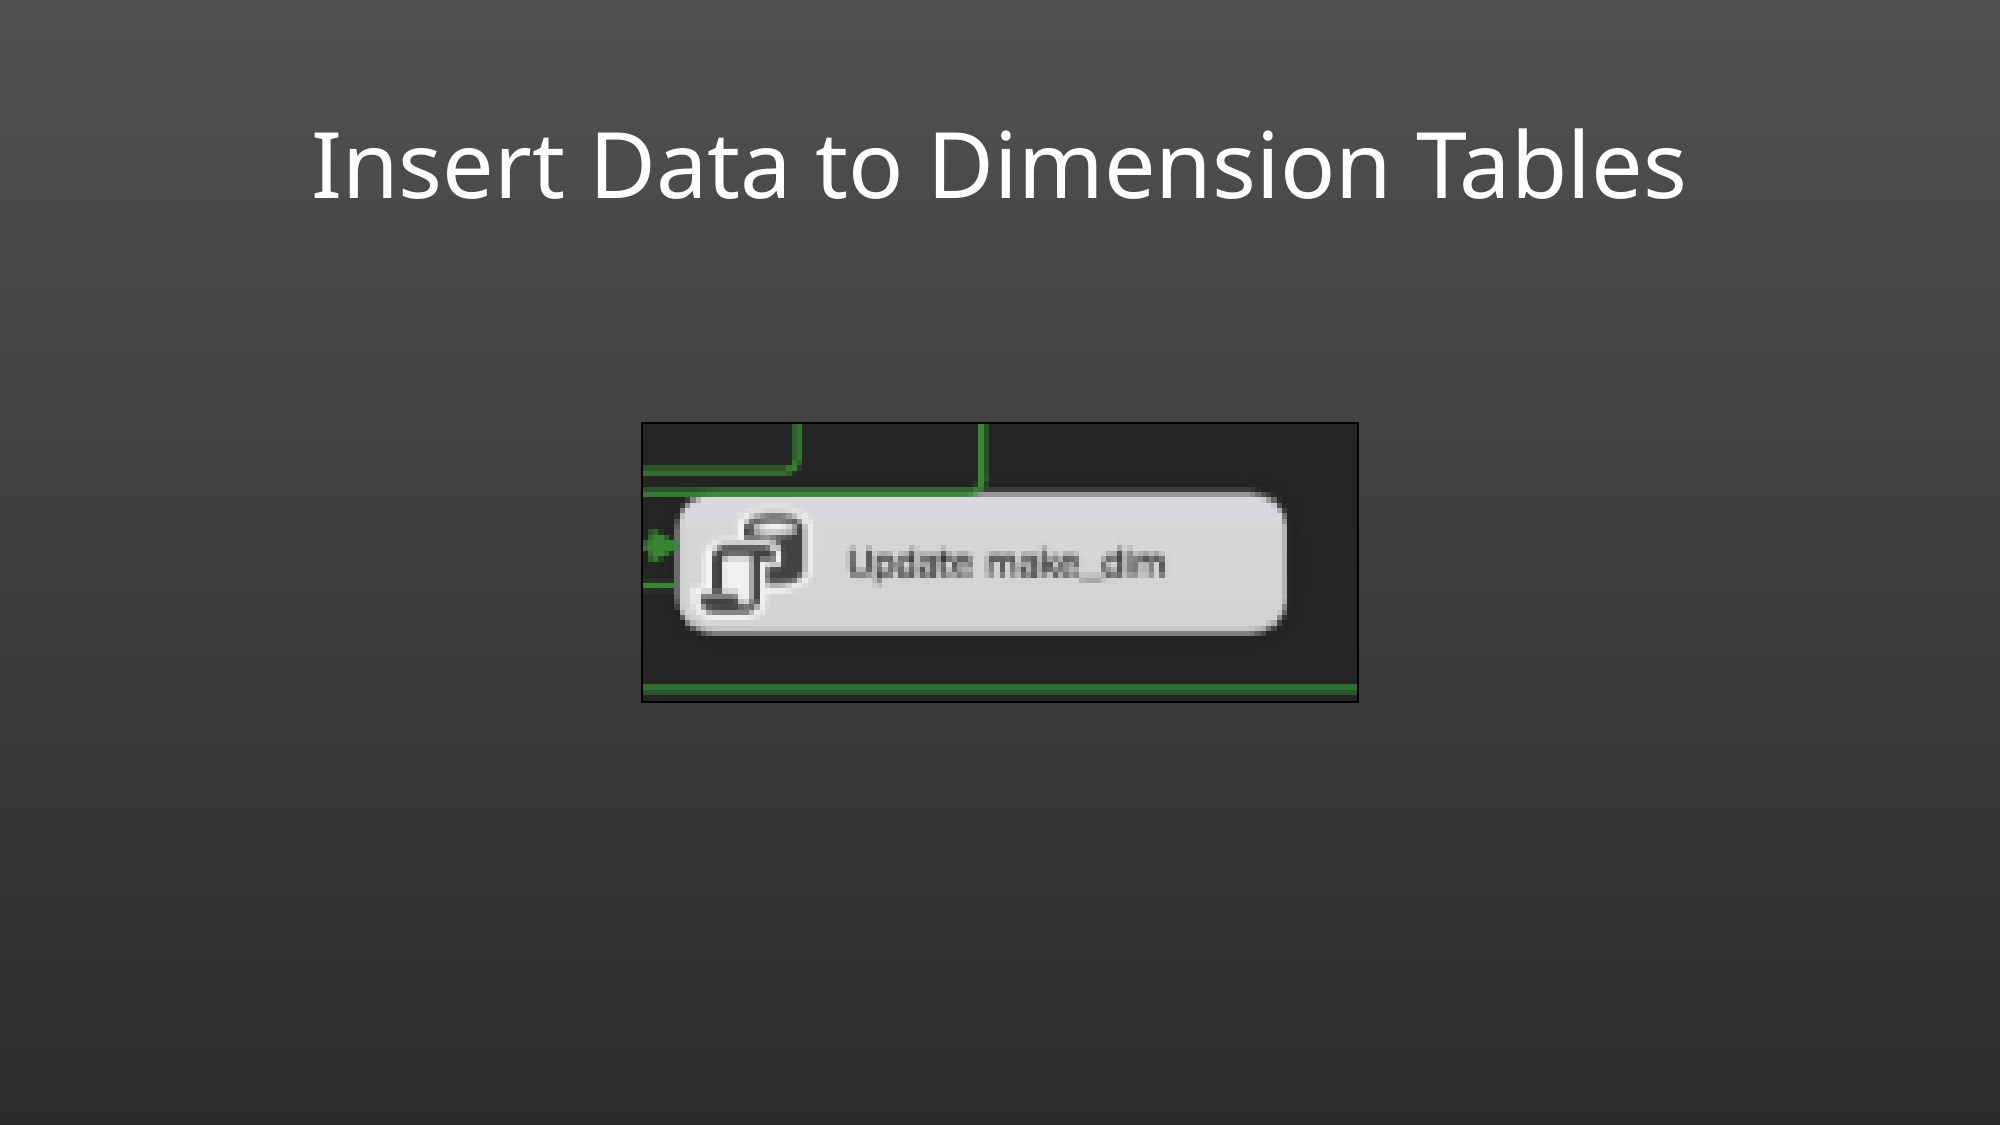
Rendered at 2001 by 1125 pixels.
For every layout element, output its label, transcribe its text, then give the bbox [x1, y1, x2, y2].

title Insert Data to Dimension Tables [137, 59, 1863, 278]
picture [643, 423, 1357, 701]
